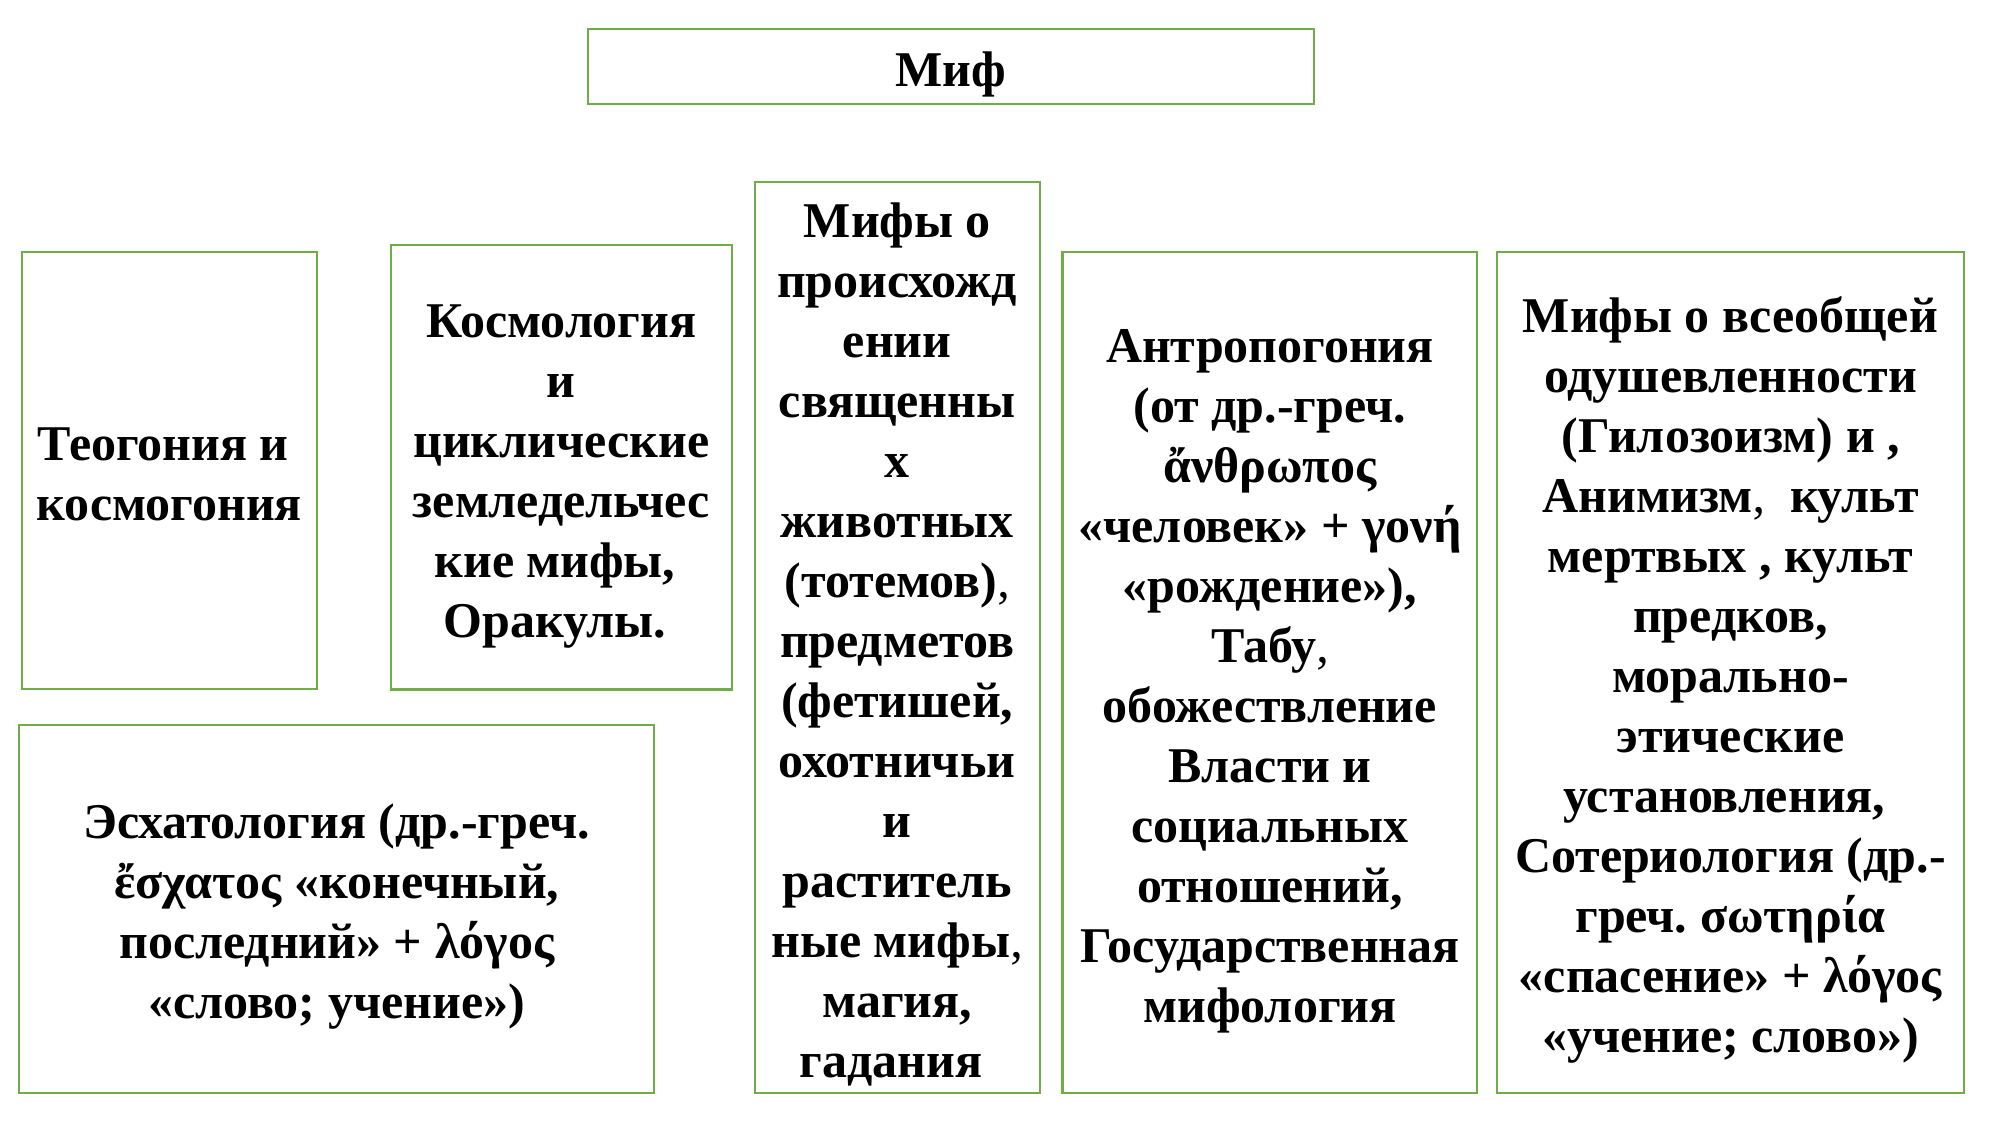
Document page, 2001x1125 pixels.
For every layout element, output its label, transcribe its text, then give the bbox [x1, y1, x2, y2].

text_box Миф [587, 28, 1315, 105]
text_box Антропогония (от др.-греч. ἄνθρωπος «человек» + γονή «рождение»), Табу, обожествление Власти и социальных отношений, Государственная мифология [1061, 251, 1478, 1094]
text_box Теогония и космогония [21, 251, 318, 690]
text_box Мифы о всеобщей одушевленности (Гилозоизм) и , Анимизм, культ мертвых , культ предков, морально-этические установления, Сотериология (др.-греч. σωτηρία «спасение» + λόγος «учение; слово») [1496, 251, 1965, 1094]
text_box Эсхатология (др.-греч. ἔσχατος «конечный, последний» + λόγος «слово; учение») [18, 724, 655, 1094]
text_box Мифы о происхождении священных животных (тотемов), предметов (фетишей, охотничьи и растительные мифы, магия, гадания [754, 181, 1041, 1094]
text_box Космология и циклические земледельческие мифы, Оракулы. [390, 244, 733, 691]
